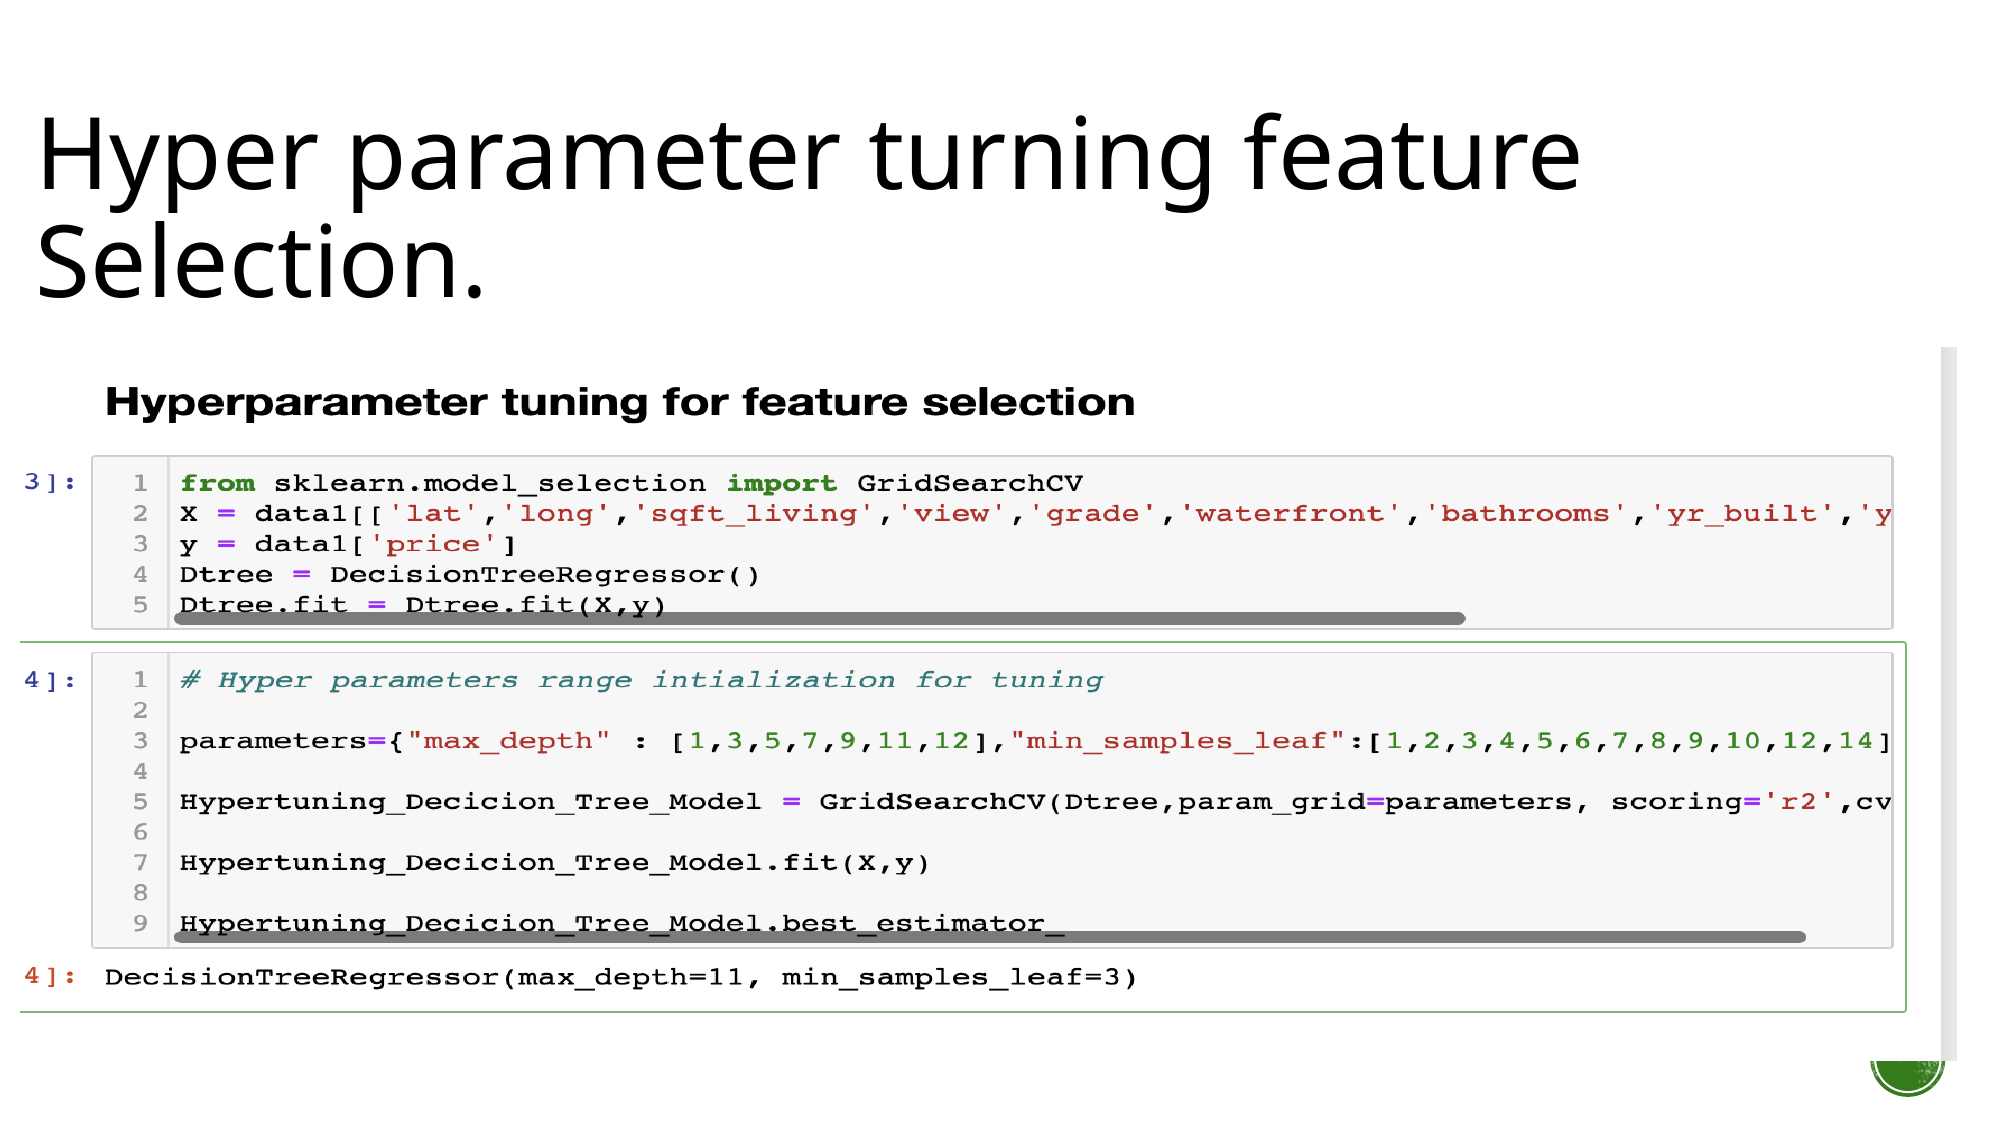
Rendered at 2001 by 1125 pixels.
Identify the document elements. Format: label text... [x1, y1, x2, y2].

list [22, 355, 1954, 1058]
title Hyper parameter turning feature Selection. [20, 79, 1892, 344]
